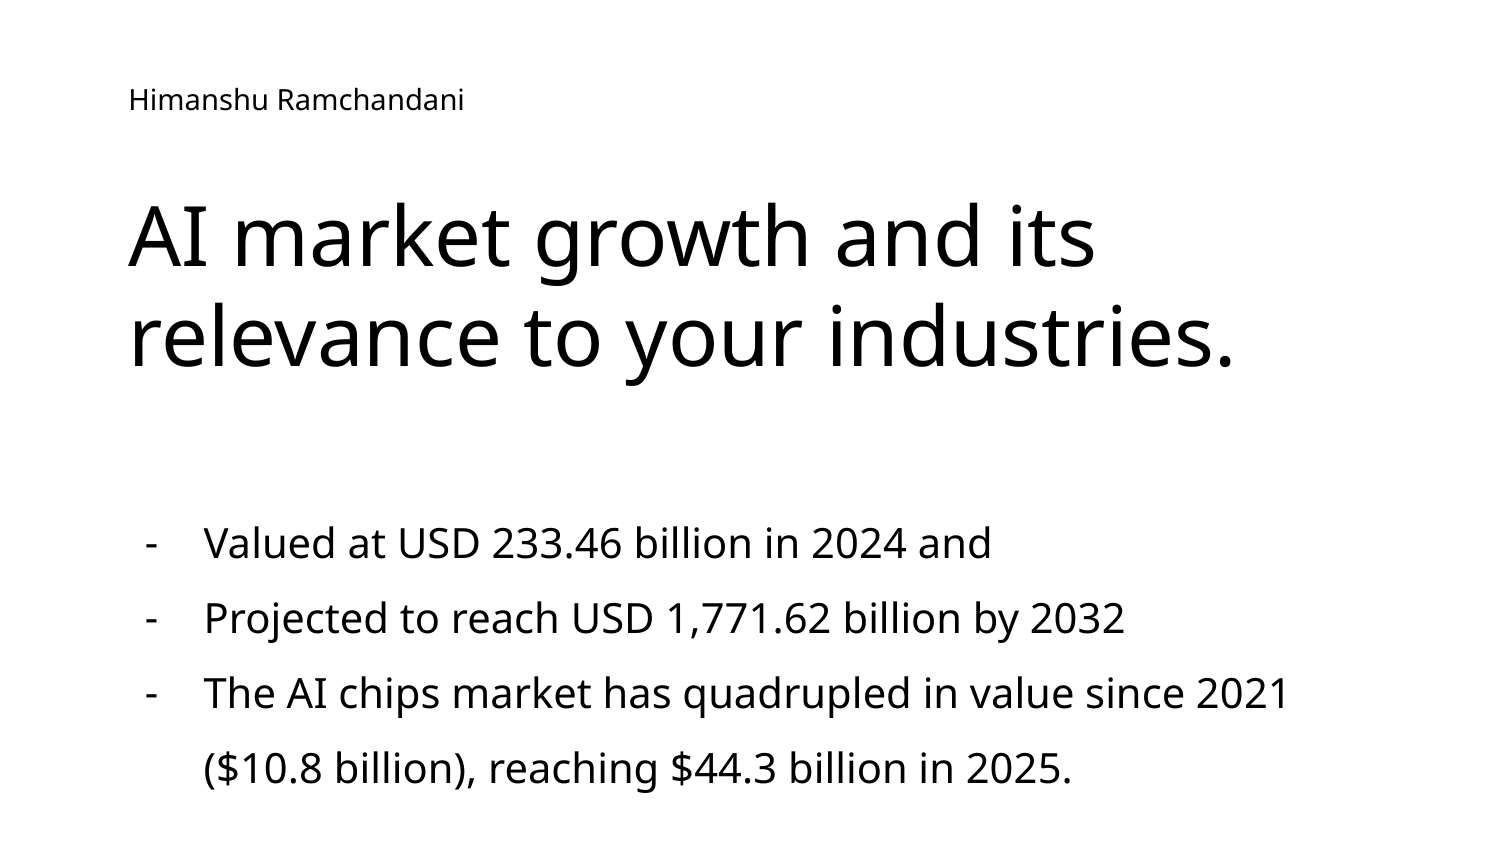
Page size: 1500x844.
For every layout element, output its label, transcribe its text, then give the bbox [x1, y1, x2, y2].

text_box Himanshu Ramchandani [113, 66, 699, 132]
text_box AI market growth and its relevance to your industries. Valued at USD 233.46 billion in 2024 and Projected to reach USD 1,771.62 billion by 2032 The AI chips market has quadrupled in value since 2021 ($10.8 billion), reaching $44.3 billion in 2025. [113, 168, 1364, 807]
